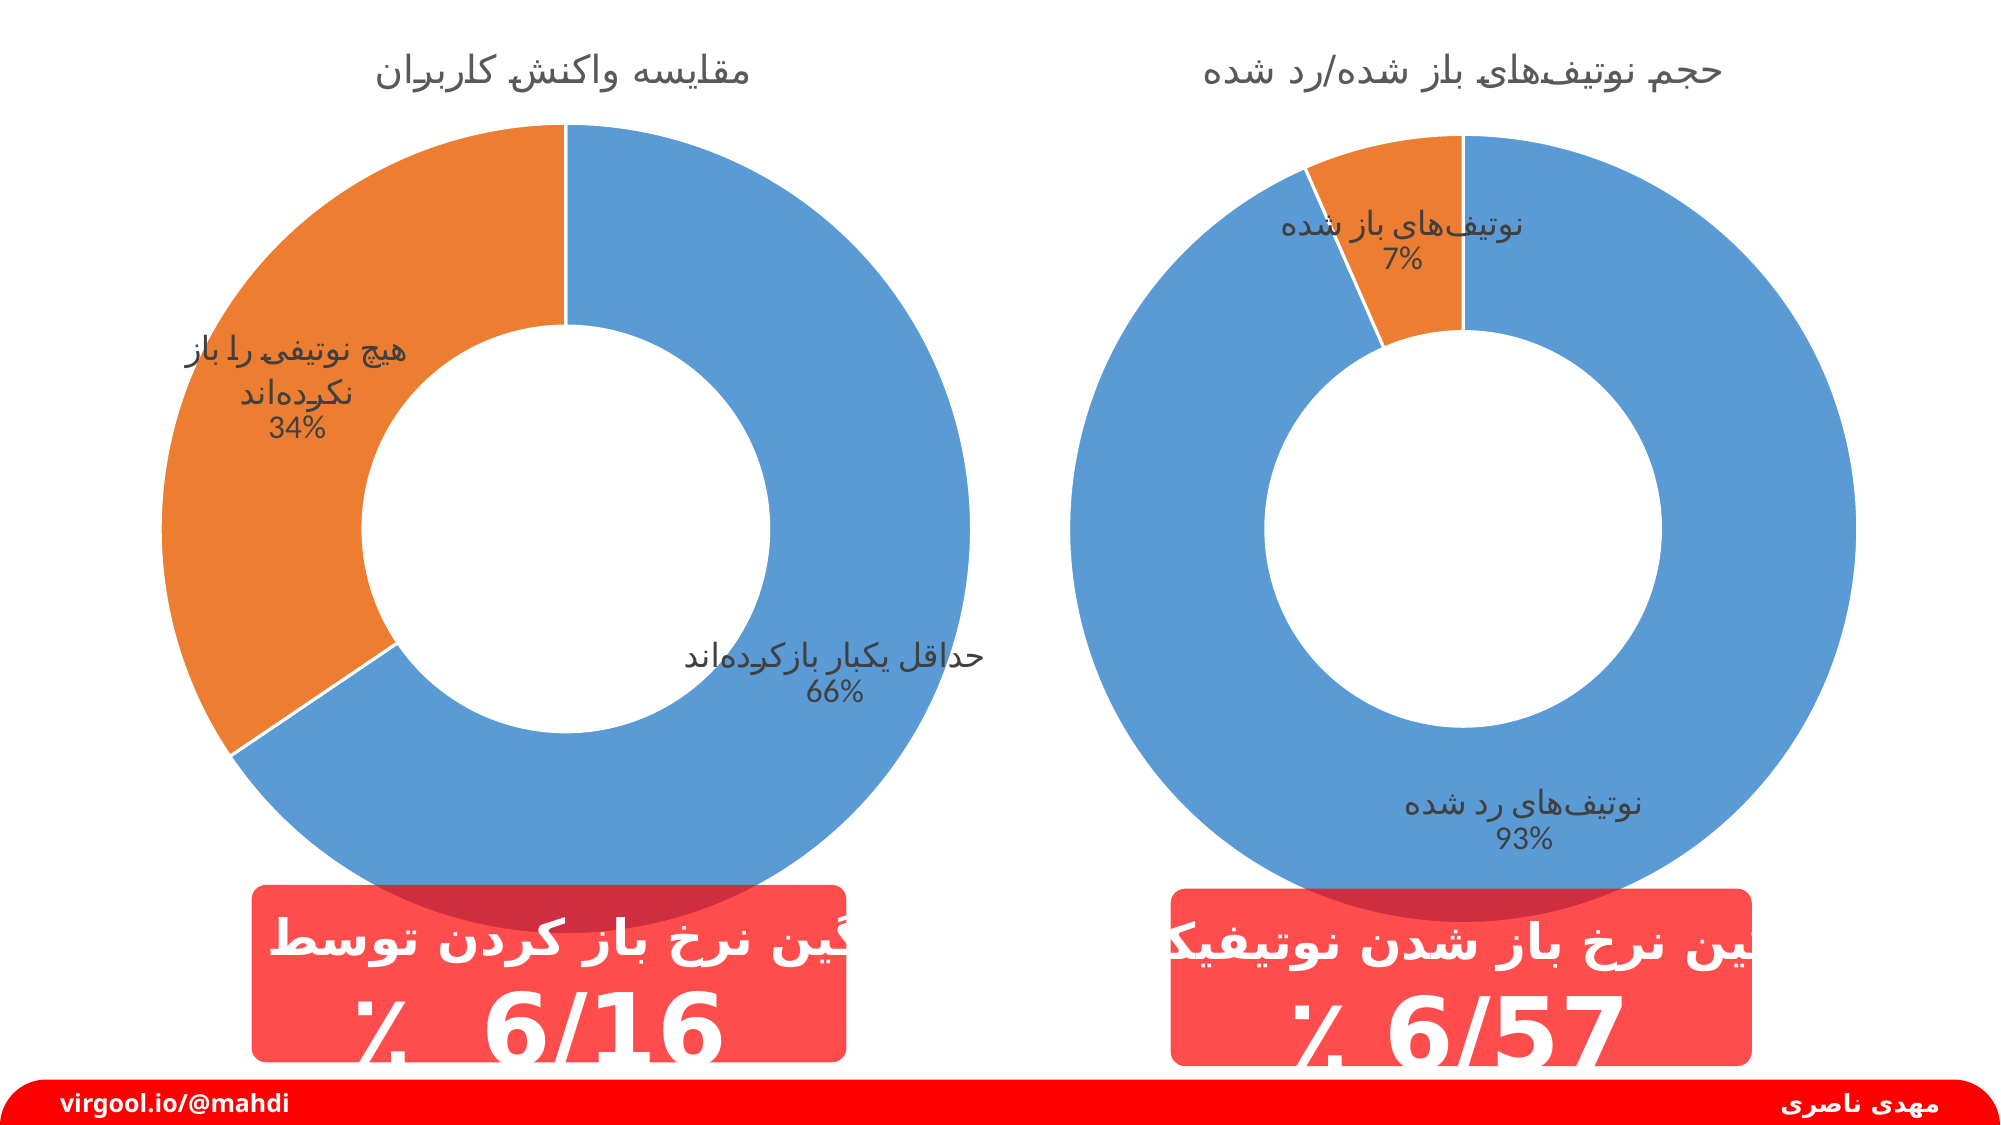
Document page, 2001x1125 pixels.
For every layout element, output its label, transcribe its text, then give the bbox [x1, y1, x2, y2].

text_box میانگین نرخ باز شدن نوتیفیکیشن 6/57 ٪ [1035, 954, 1884, 1078]
text_box میانگین نرخ باز کردن توسط کاربر 6/16 ٪ [108, 954, 969, 1078]
chart [90, 8, 1936, 954]
text_box مهدی ناصری virgool.io/@mahdi [0, 1080, 2000, 1125]
